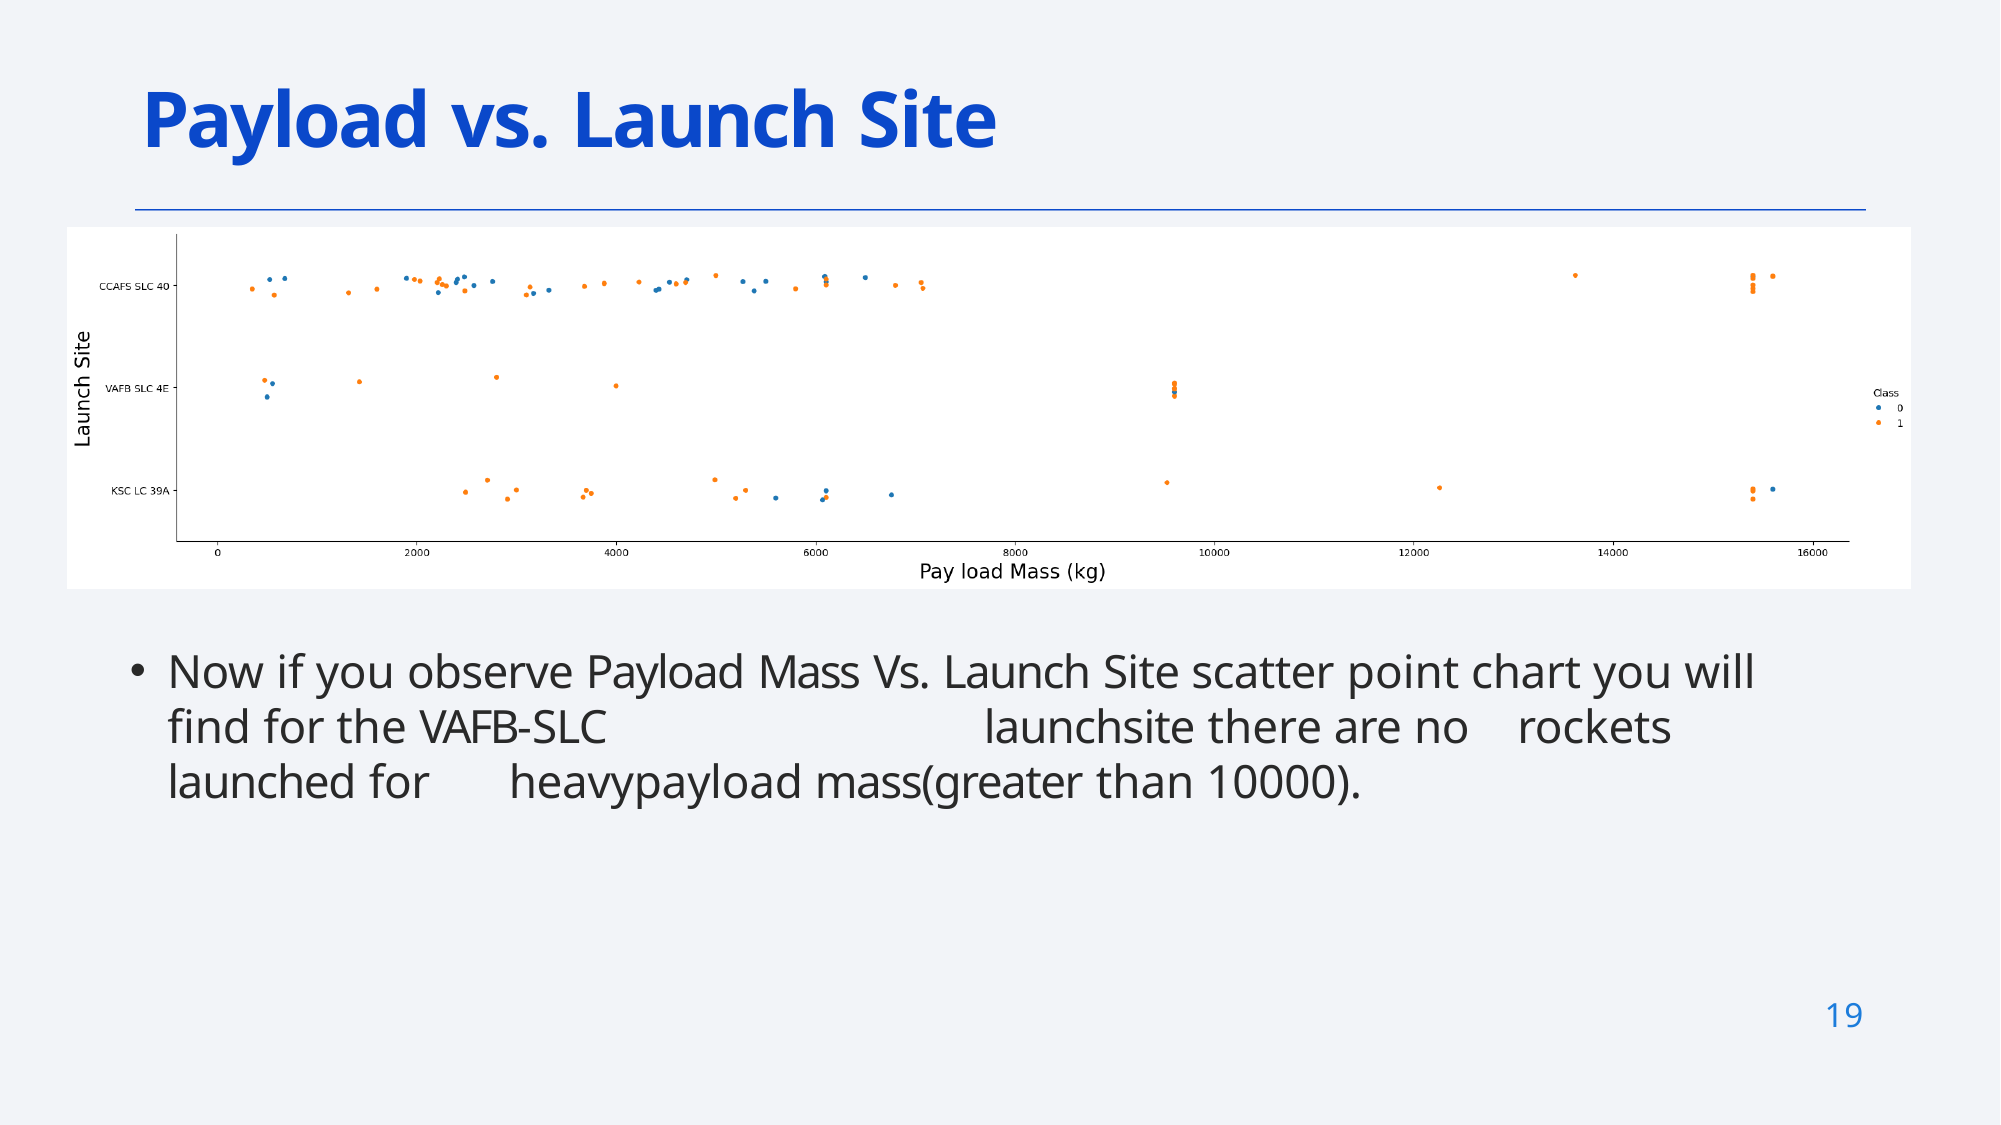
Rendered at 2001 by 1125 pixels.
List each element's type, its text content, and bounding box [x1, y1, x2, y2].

picture [0, 0, 2000, 1125]
title Payload vs. Launch Site [139, 68, 1788, 224]
slide_number 19 [1818, 1001, 1873, 1125]
text_box Now if you observe Payload Mass Vs. Launch Site scatter point chart you will find for the VAFB-SLC launchsite there are no rockets launched for heavypayload mass(greater than 10000). [127, 640, 1827, 808]
